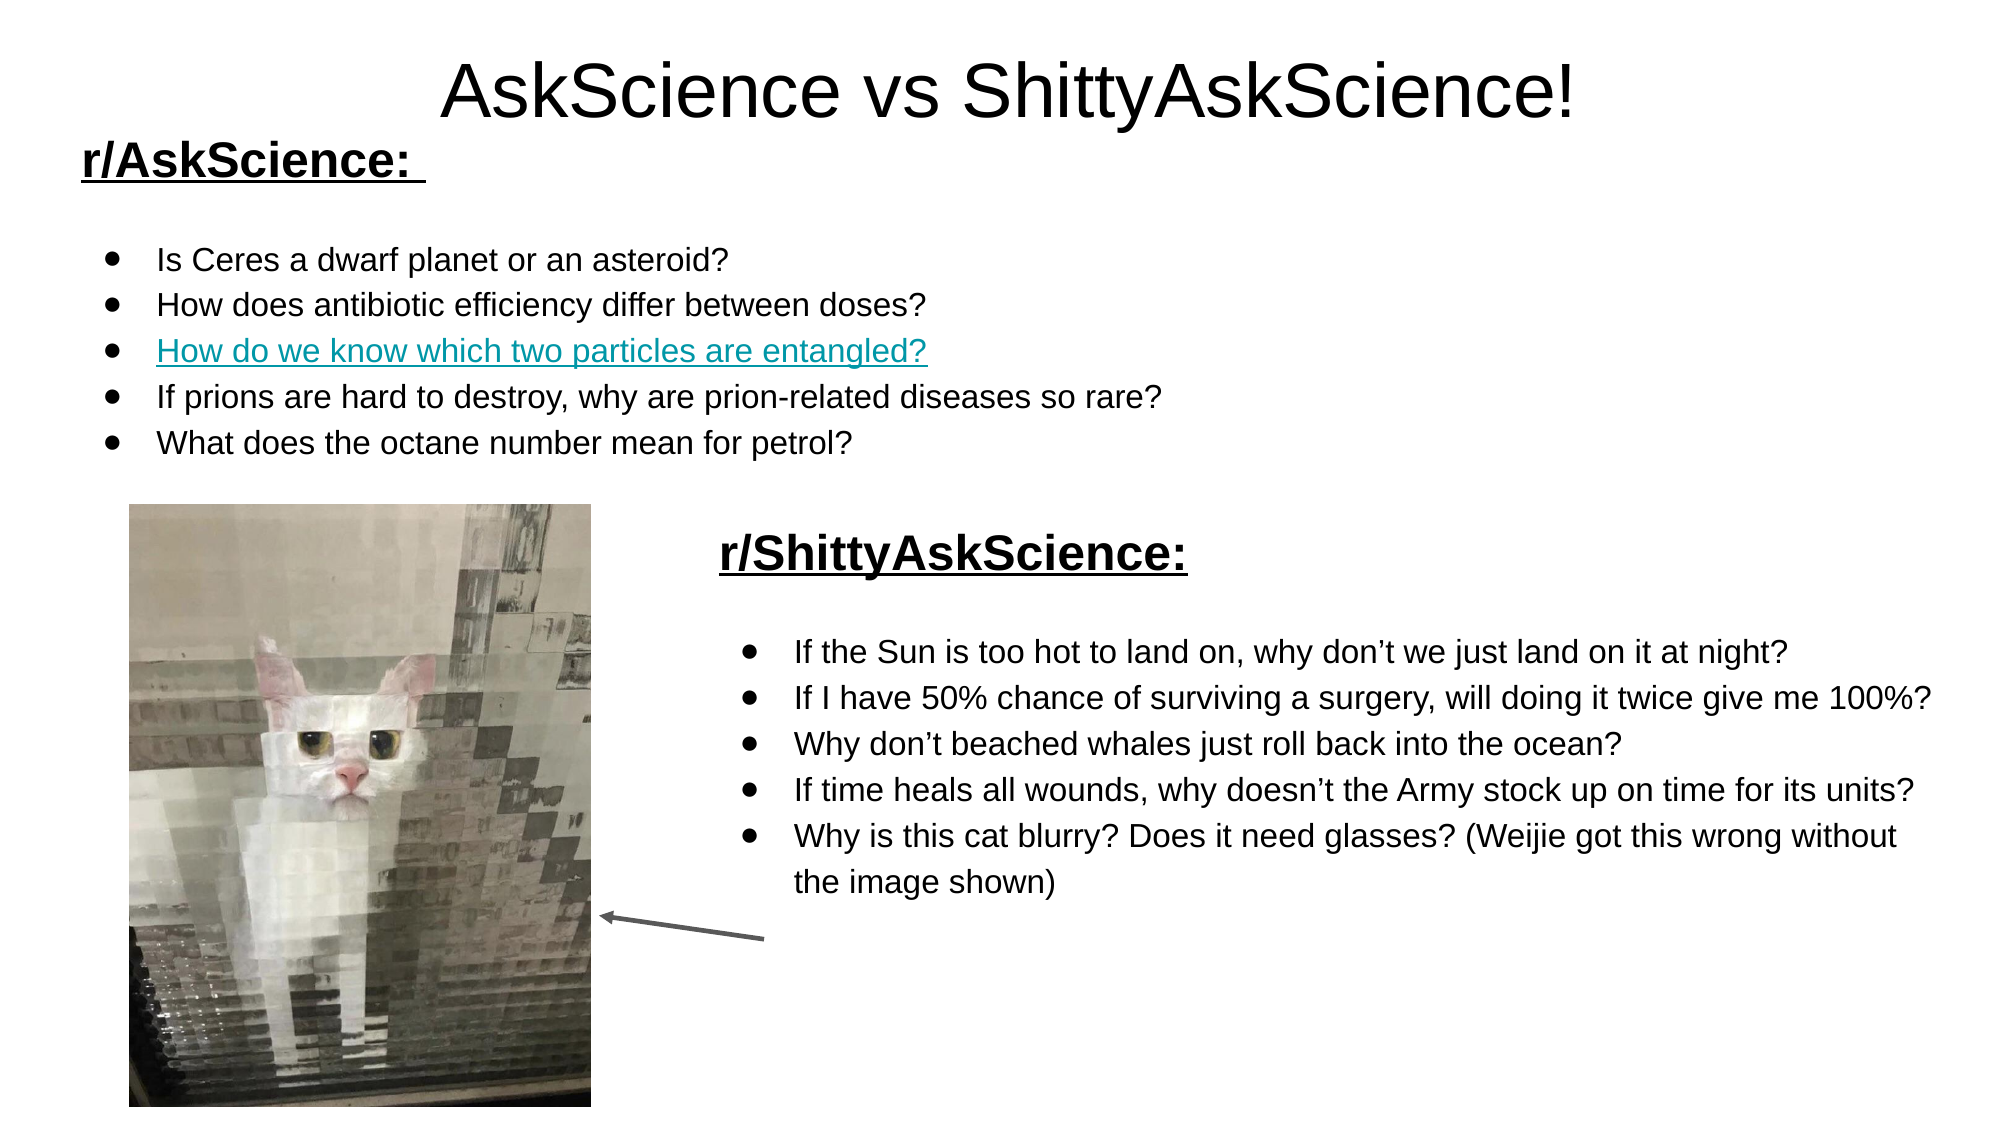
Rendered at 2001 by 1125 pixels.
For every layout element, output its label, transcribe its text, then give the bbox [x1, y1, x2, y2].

list r/AskScience: Is Ceres a dwarf planet or an asteroid? How does antibiotic efficiency differ between doses? How do we know which two particles are entangled? If prions are hard to destroy, why are prion-related diseases so rare? What does the octane number mean for petrol? [66, 126, 1923, 470]
picture [129, 504, 591, 1107]
title AskScience vs ShittyAskScience! [66, 30, 1953, 155]
list r/ShittyAskScience: If the Sun is too hot to land on, why don’t we just land on it at night? If I have 50% chance of surviving a surgery, will doing it twice give me 100%? Why don’t beached whales just roll back into the ocean? If time heals all wounds, why doesn’t the Army stock up on time for its units? Why is this cat blurry? Does it need glasses? (Weijie got this wrong without the image shown) [703, 519, 1959, 1082]
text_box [598, 915, 765, 940]
